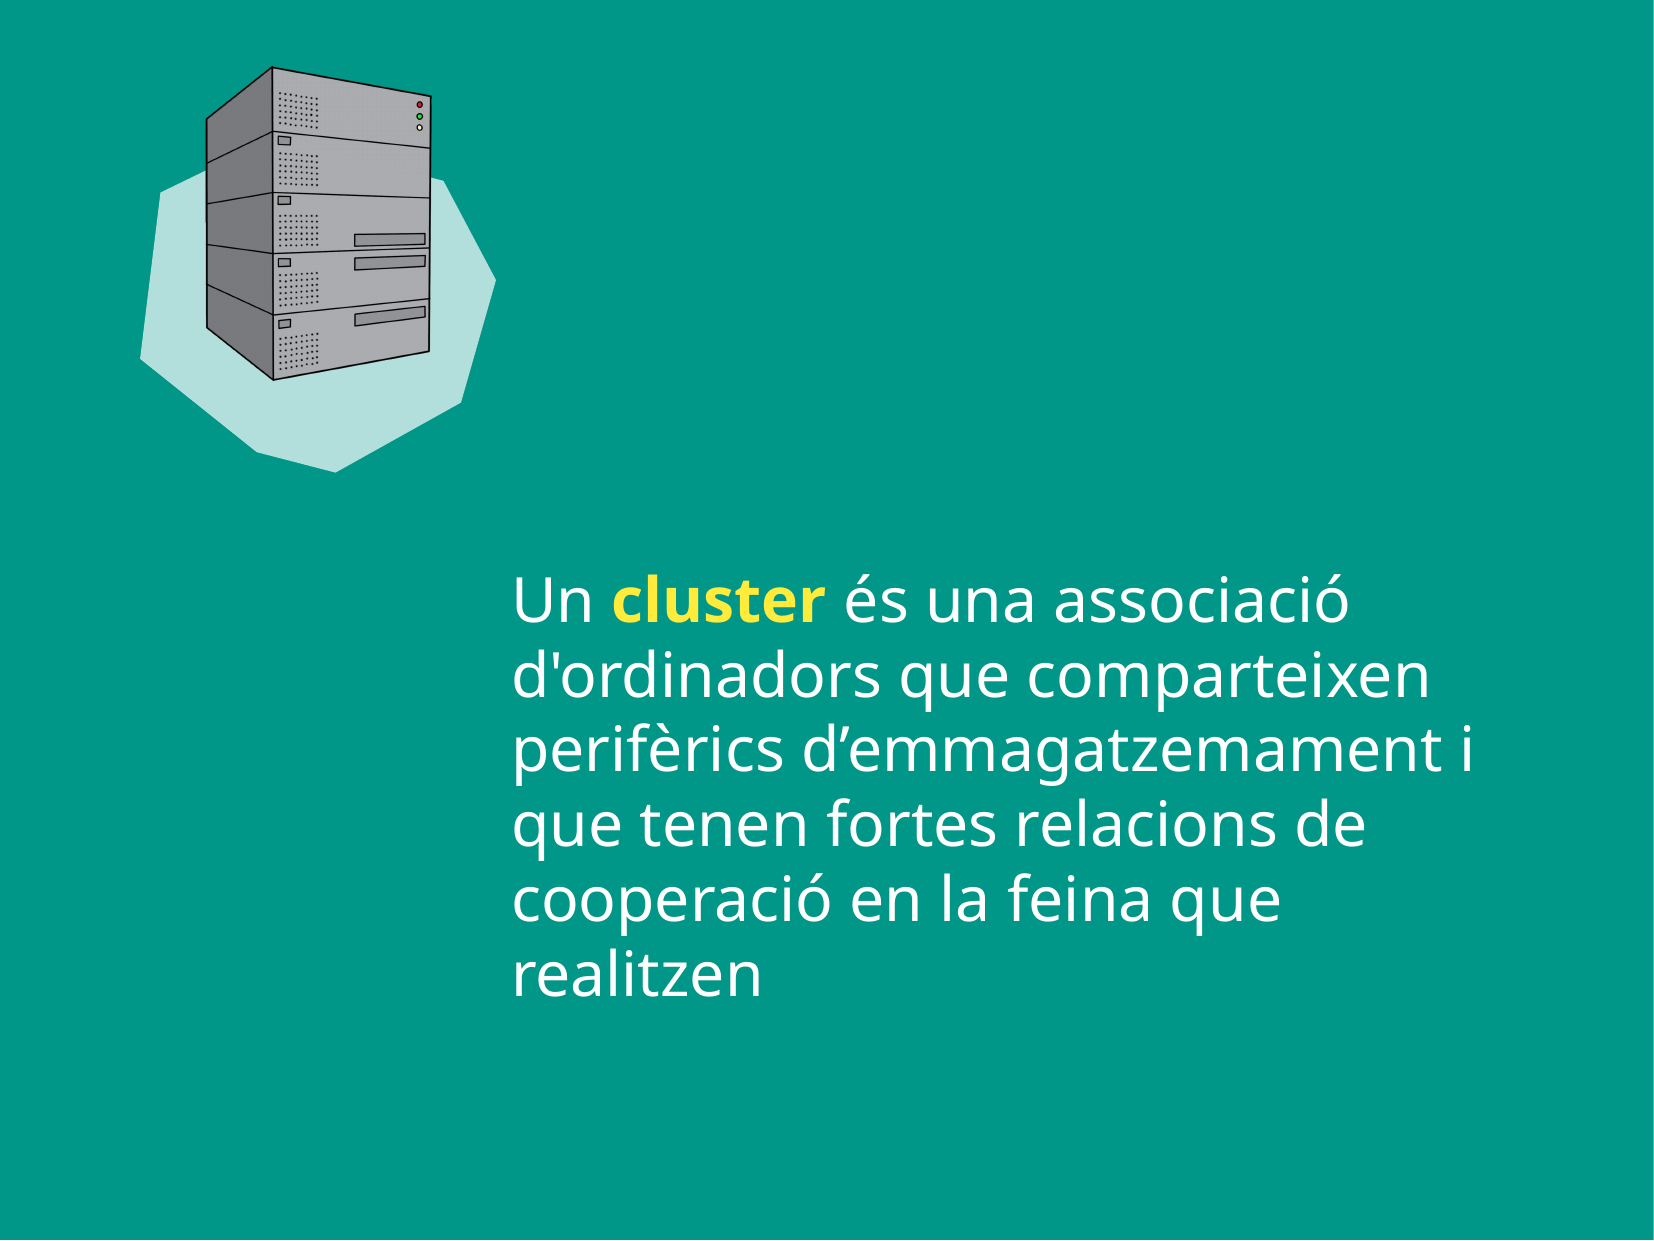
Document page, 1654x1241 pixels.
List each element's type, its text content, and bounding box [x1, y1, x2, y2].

text_box Un cluster és una associació d'ordinadors que comparteixen perifèrics d’emmagatzemament i que tenen fortes relacions de cooperació en la feina que realitzen [496, 484, 1538, 1085]
text_box [140, 185, 175, 387]
picture [180, 59, 456, 393]
text_box [192, 213, 497, 473]
